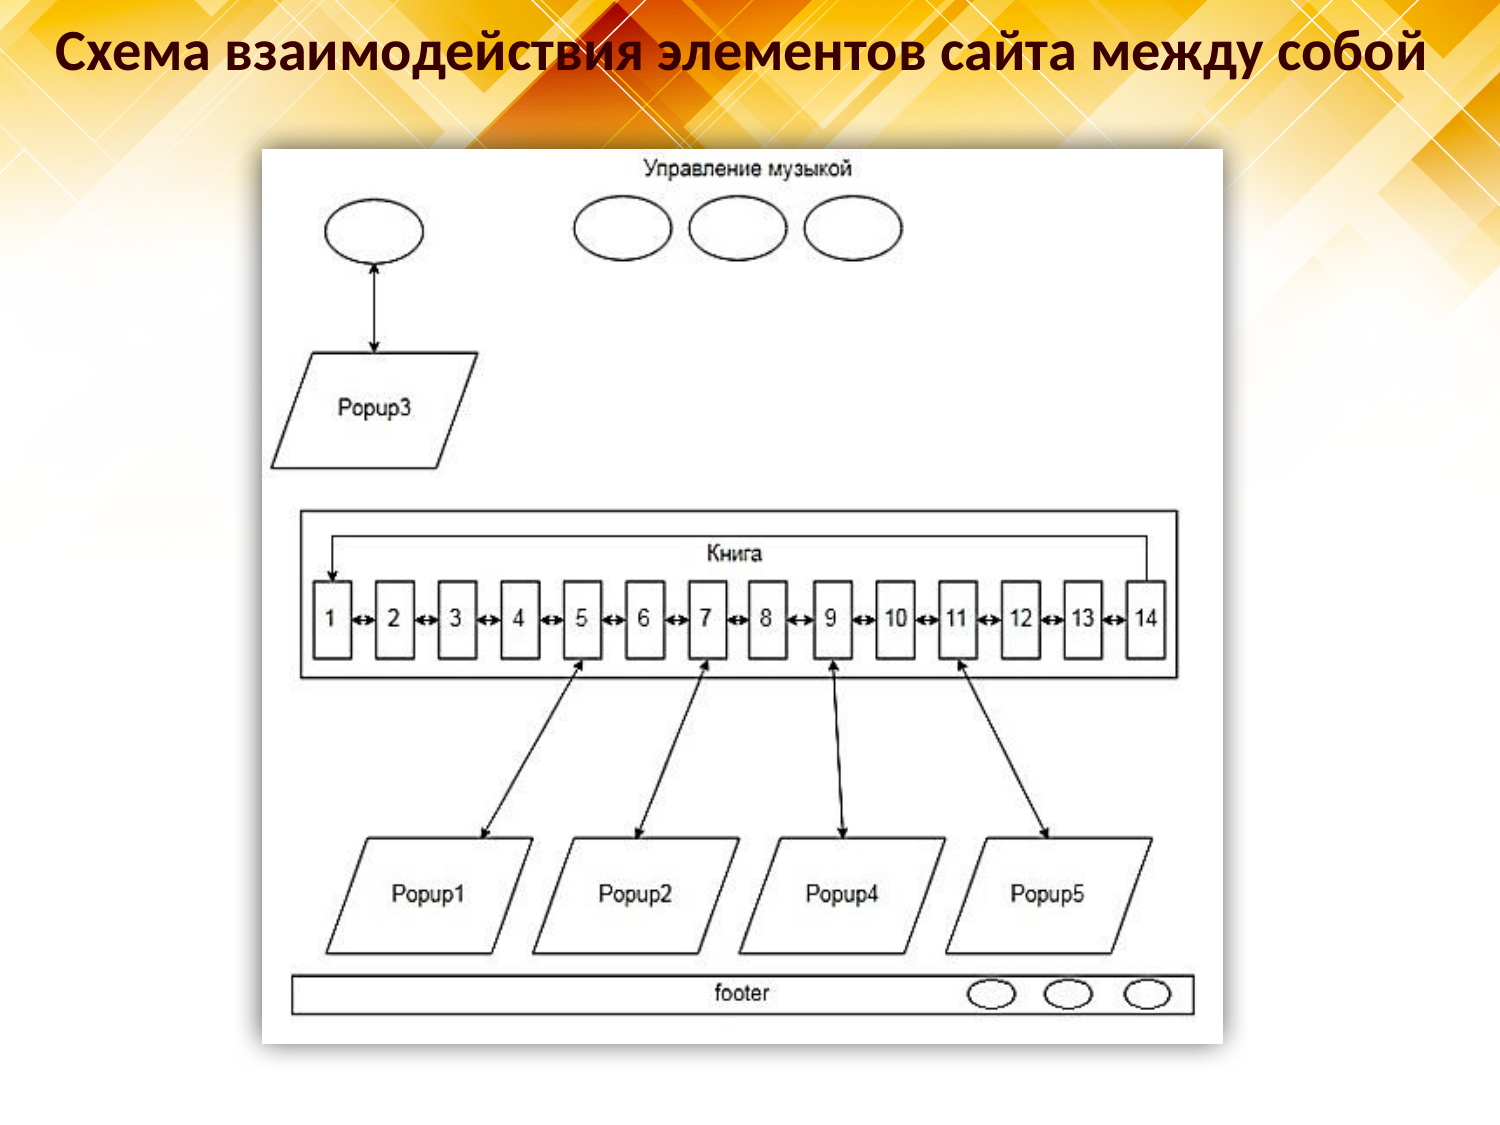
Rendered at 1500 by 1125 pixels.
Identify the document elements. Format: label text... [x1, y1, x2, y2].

picture [0, 0, 1500, 1125]
text_box Схема взаимодействия элементов сайта между собой [0, 4, 1493, 90]
